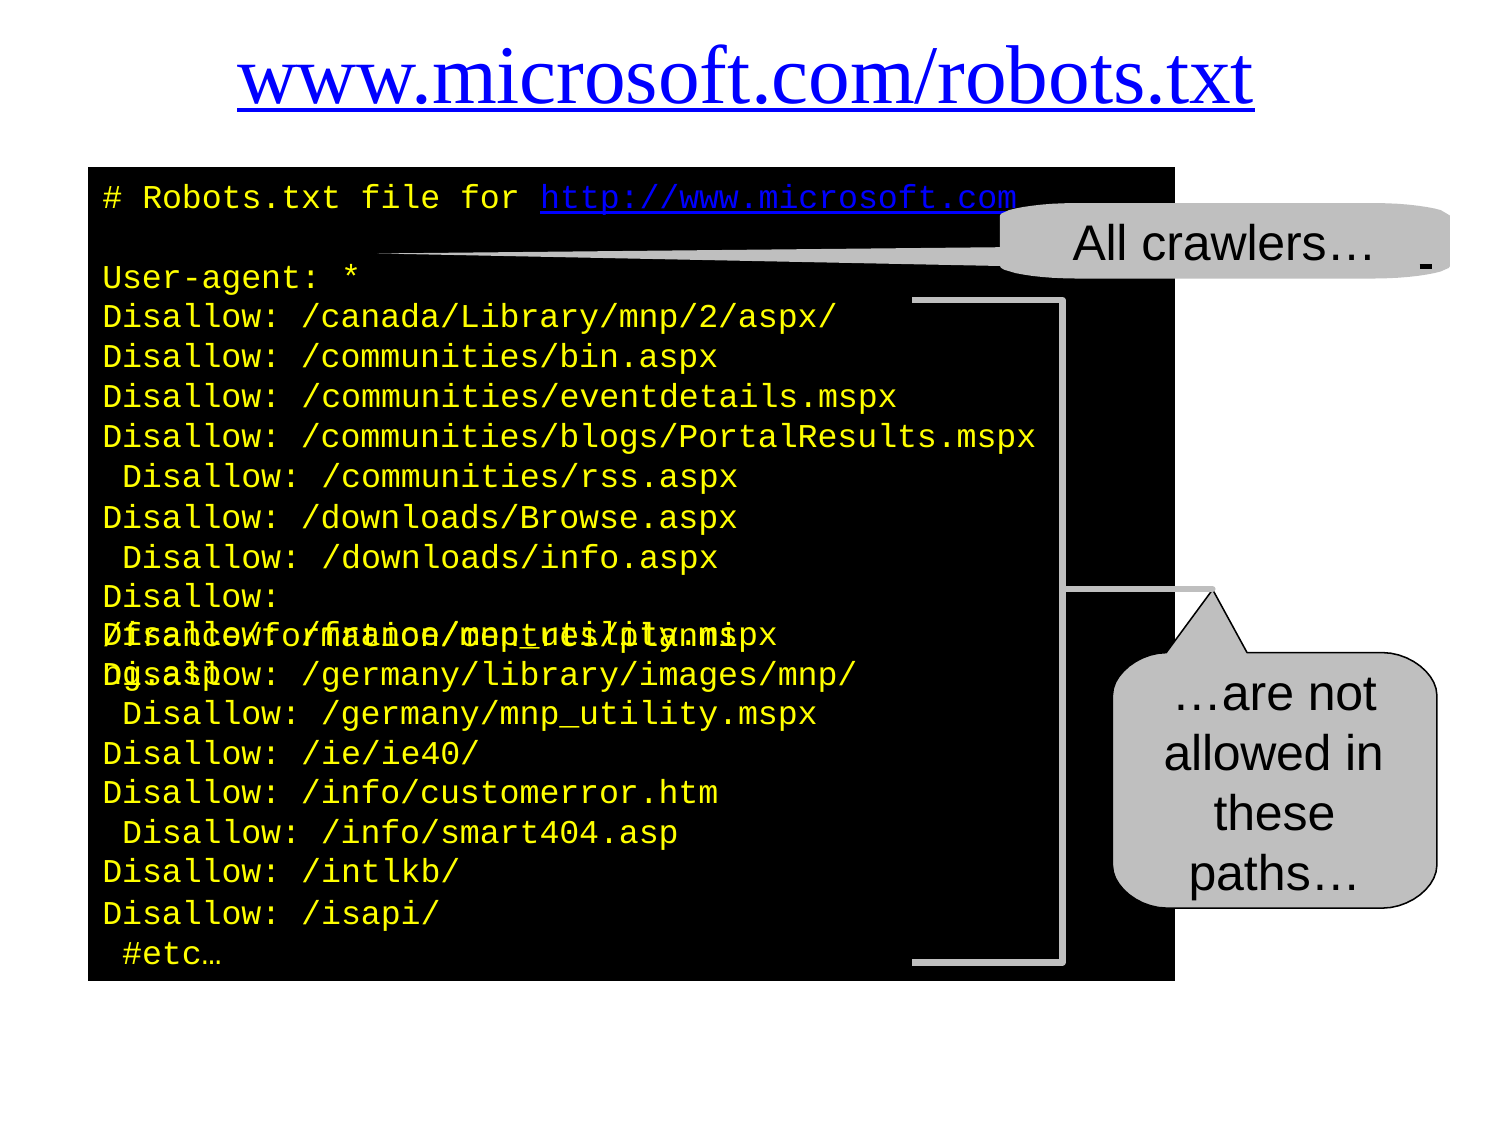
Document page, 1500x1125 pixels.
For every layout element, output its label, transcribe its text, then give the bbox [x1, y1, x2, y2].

text_box Disallow: /france/mnp_utility.mspx Disallow: /germany/library/images/mnp/ Disallow: /germany/mnp_utility.mspx Disallow: /ie/ie40/ Disallow: /info/customerror.htm Disallow: /info/smart404.asp Disallow: /intlkb/ Disallow: /isapi/ #etc… [100, 612, 865, 971]
text_box [87, 167, 1176, 982]
text_box Disallow: /communities/blogs/PortalResults.mspx Disallow: /communities/rss.aspx Disallow: /downloads/Browse.aspx Disallow: /downloads/info.aspx Disallow: /france/formation/centres/planning.asp [100, 412, 912, 692]
text_box [1112, 590, 1437, 909]
text_box All crawlers… [1070, 208, 1455, 271]
text_box these paths… [1186, 778, 1363, 901]
title www.microsoft.com/robots.txt [234, 17, 1266, 203]
text_box [377, 203, 1442, 279]
text_box # Robots.txt file for http://www.microsoft.com [100, 172, 1025, 215]
text_box …are not [1169, 658, 1380, 718]
text_box allowed in [1161, 718, 1388, 781]
text_box User-agent: * Disallow: /canada/Library/mnp/2/aspx/ Disallow: /communities/bin.aspx Disallow: /communities/eventdetails.mspx [100, 252, 905, 412]
text_box [912, 299, 1213, 963]
